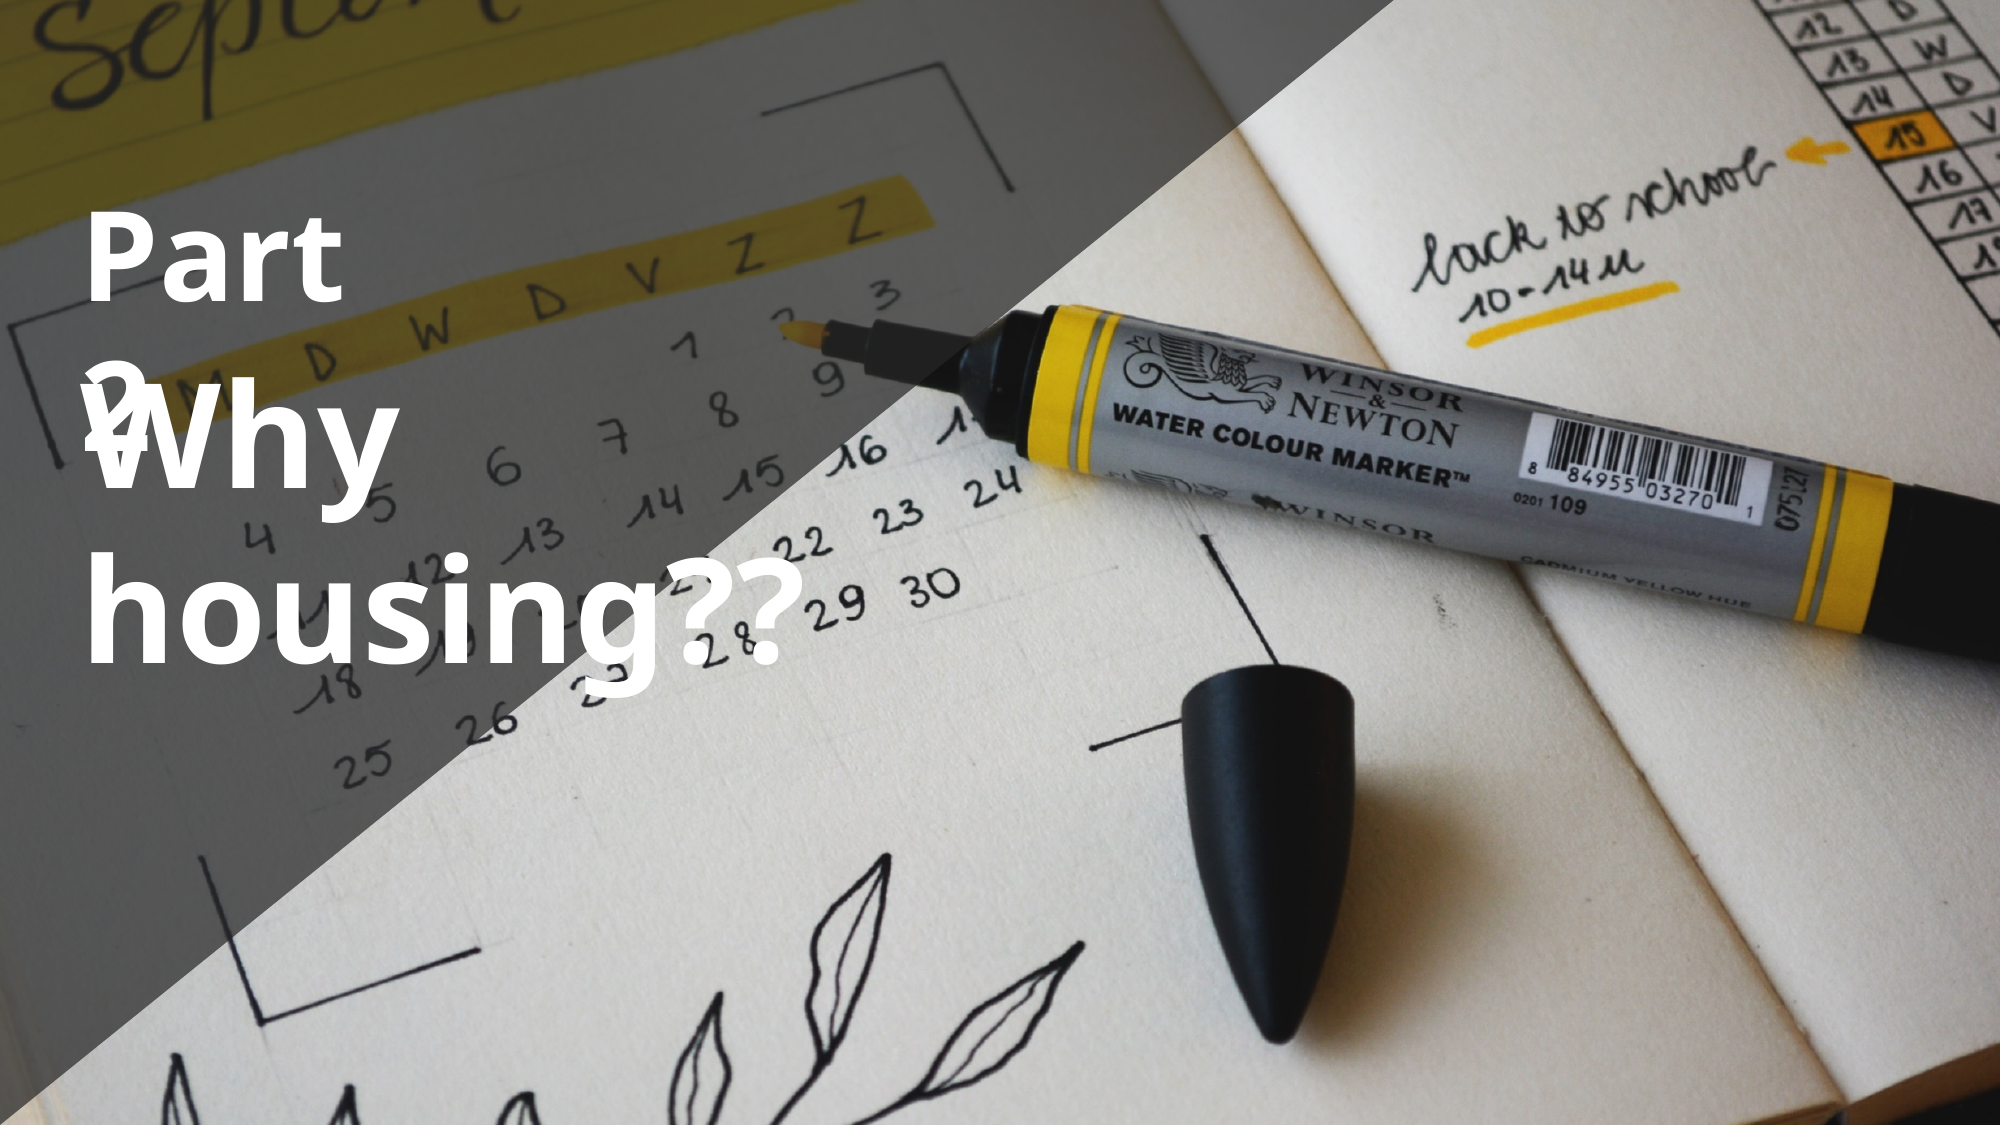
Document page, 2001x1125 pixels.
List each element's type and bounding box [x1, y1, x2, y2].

picture [1394, 0, 2000, 1125]
text_box [0, 0, 1394, 1125]
